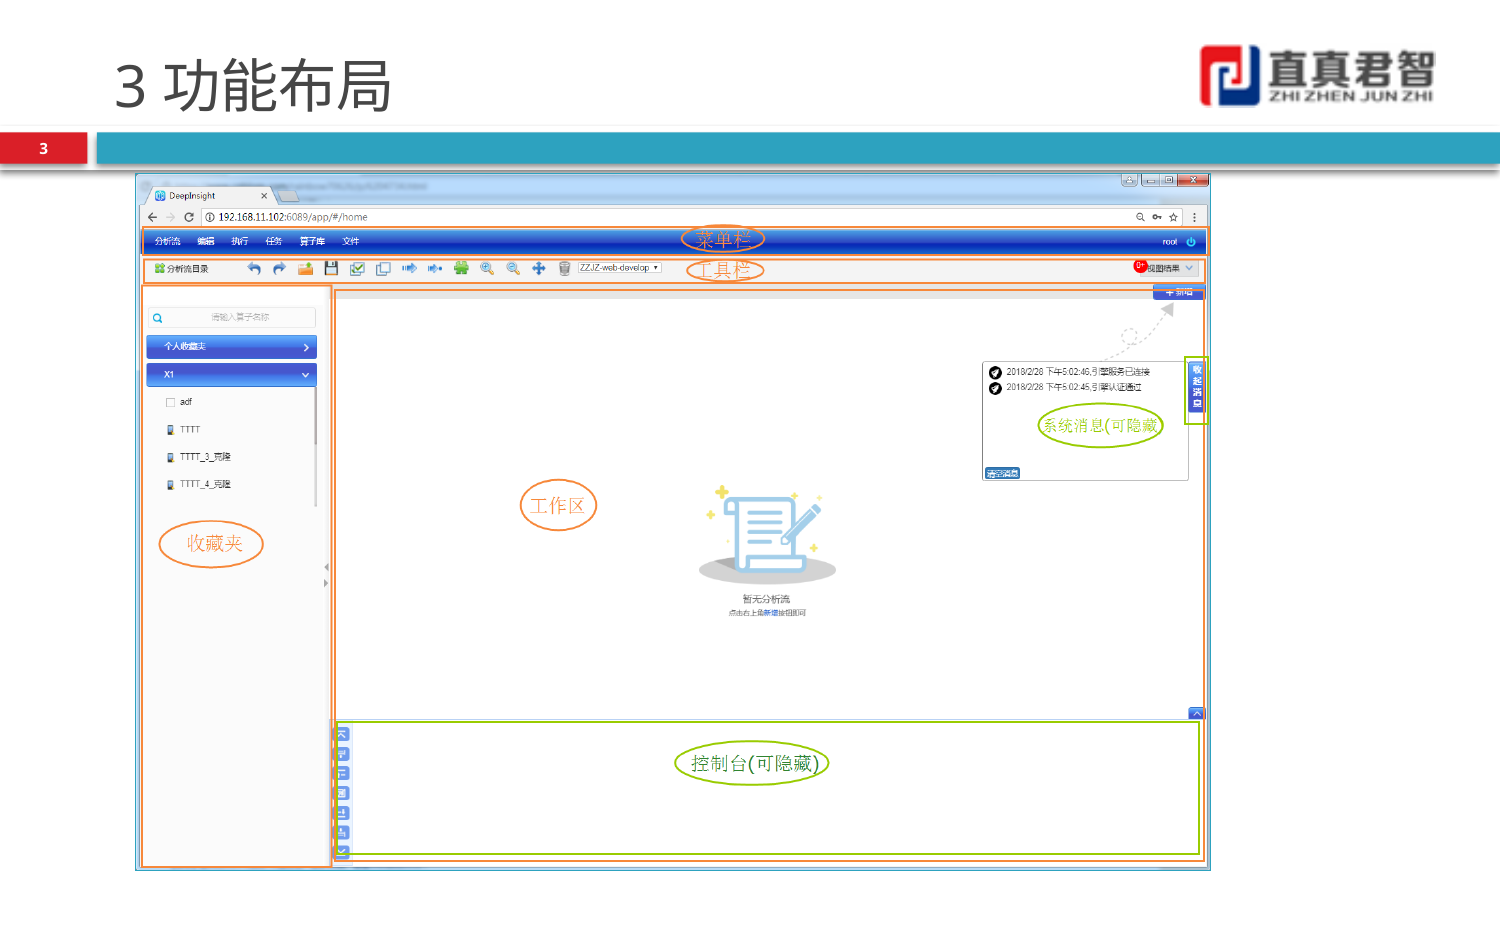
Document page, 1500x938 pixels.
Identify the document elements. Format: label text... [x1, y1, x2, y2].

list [135, 173, 1211, 871]
title 3功能布局 [99, 21, 1438, 127]
slide_number 3 [0, 131, 88, 165]
